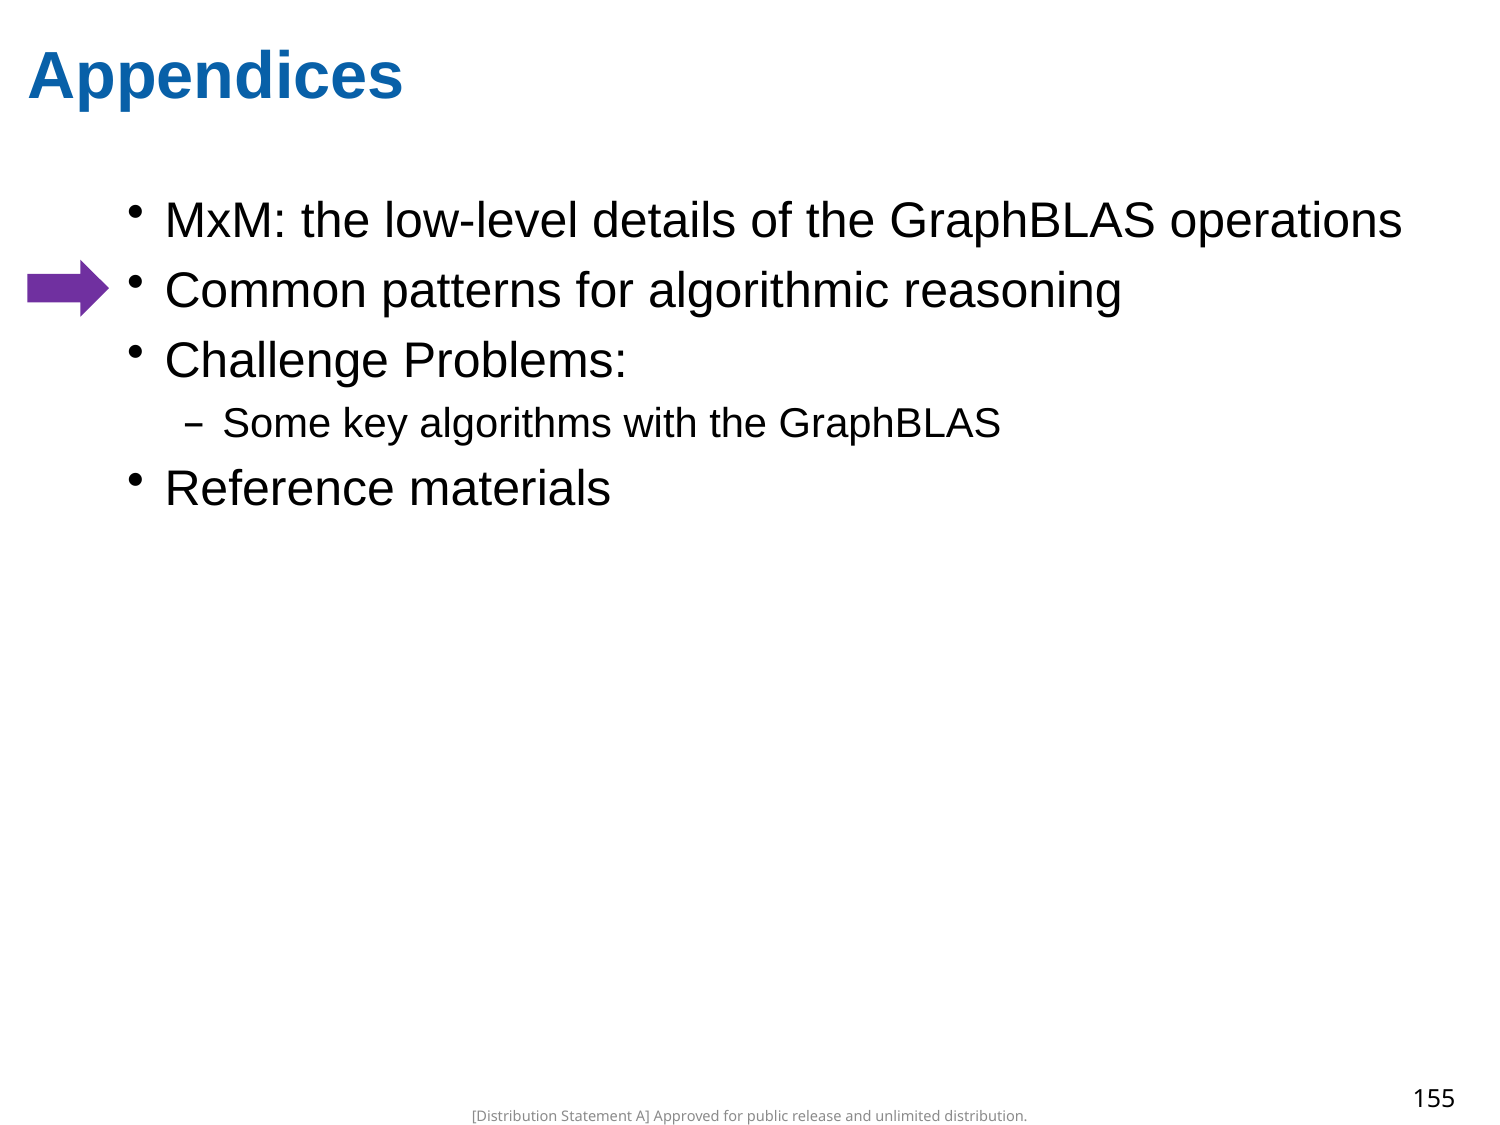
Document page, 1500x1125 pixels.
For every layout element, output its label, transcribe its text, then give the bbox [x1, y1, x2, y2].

slide_number 155 [1397, 1074, 1500, 1125]
list MxM: the low-level details of the GraphBLAS operations Common patterns for algorithmic reasoning Challenge Problems: Some key algorithms with the GraphBLAS Reference materials [127, 186, 1467, 982]
text_box [27, 259, 109, 317]
title Appendices [27, 31, 1379, 178]
